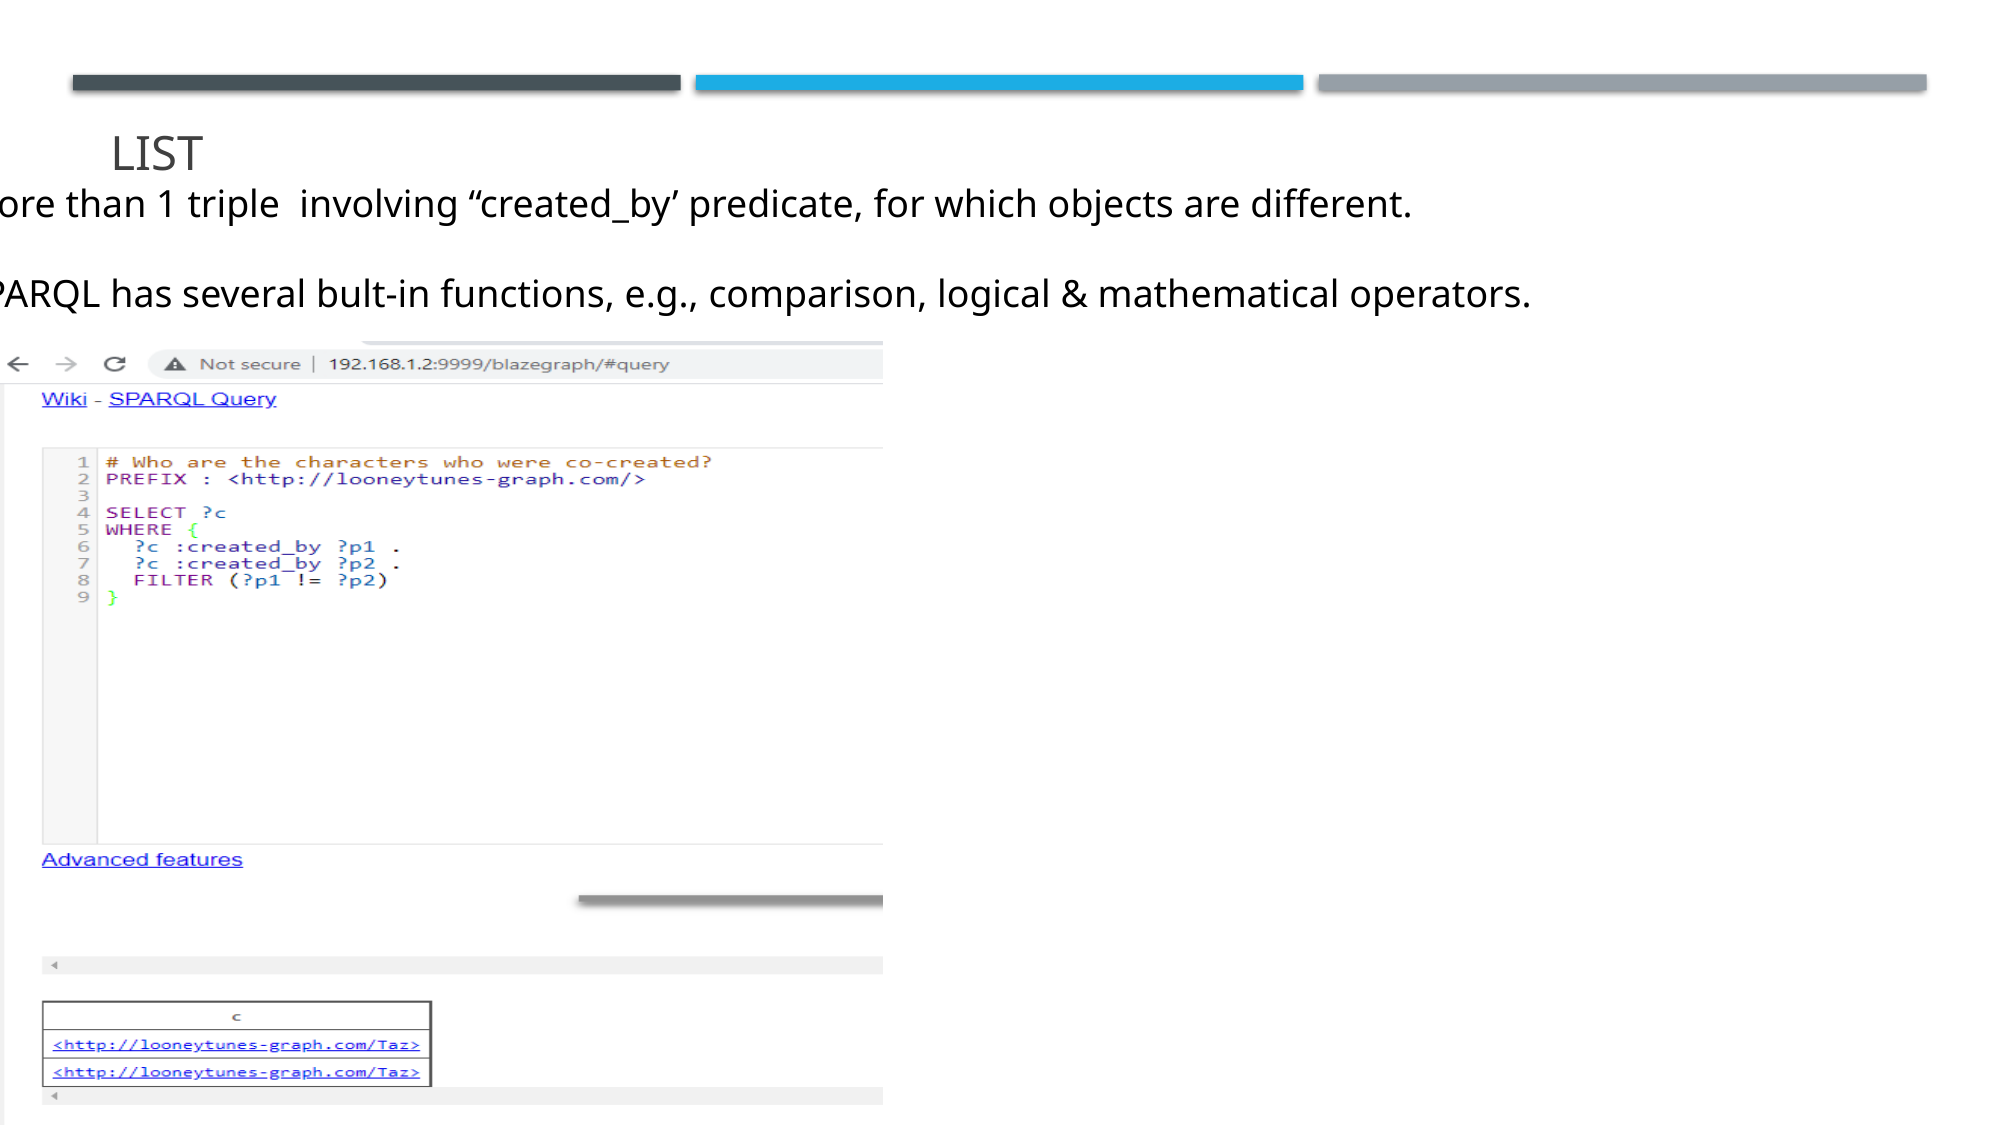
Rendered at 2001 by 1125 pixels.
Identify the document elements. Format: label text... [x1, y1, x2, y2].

text_box More than 1 triple involving “created_by’ predicate, for which objects are different. SPARQL has several bult-in functions, e.g., comparison, logical & mathematical operators. [0, 172, 1548, 323]
title List [95, 115, 1905, 188]
picture [0, 340, 884, 1125]
